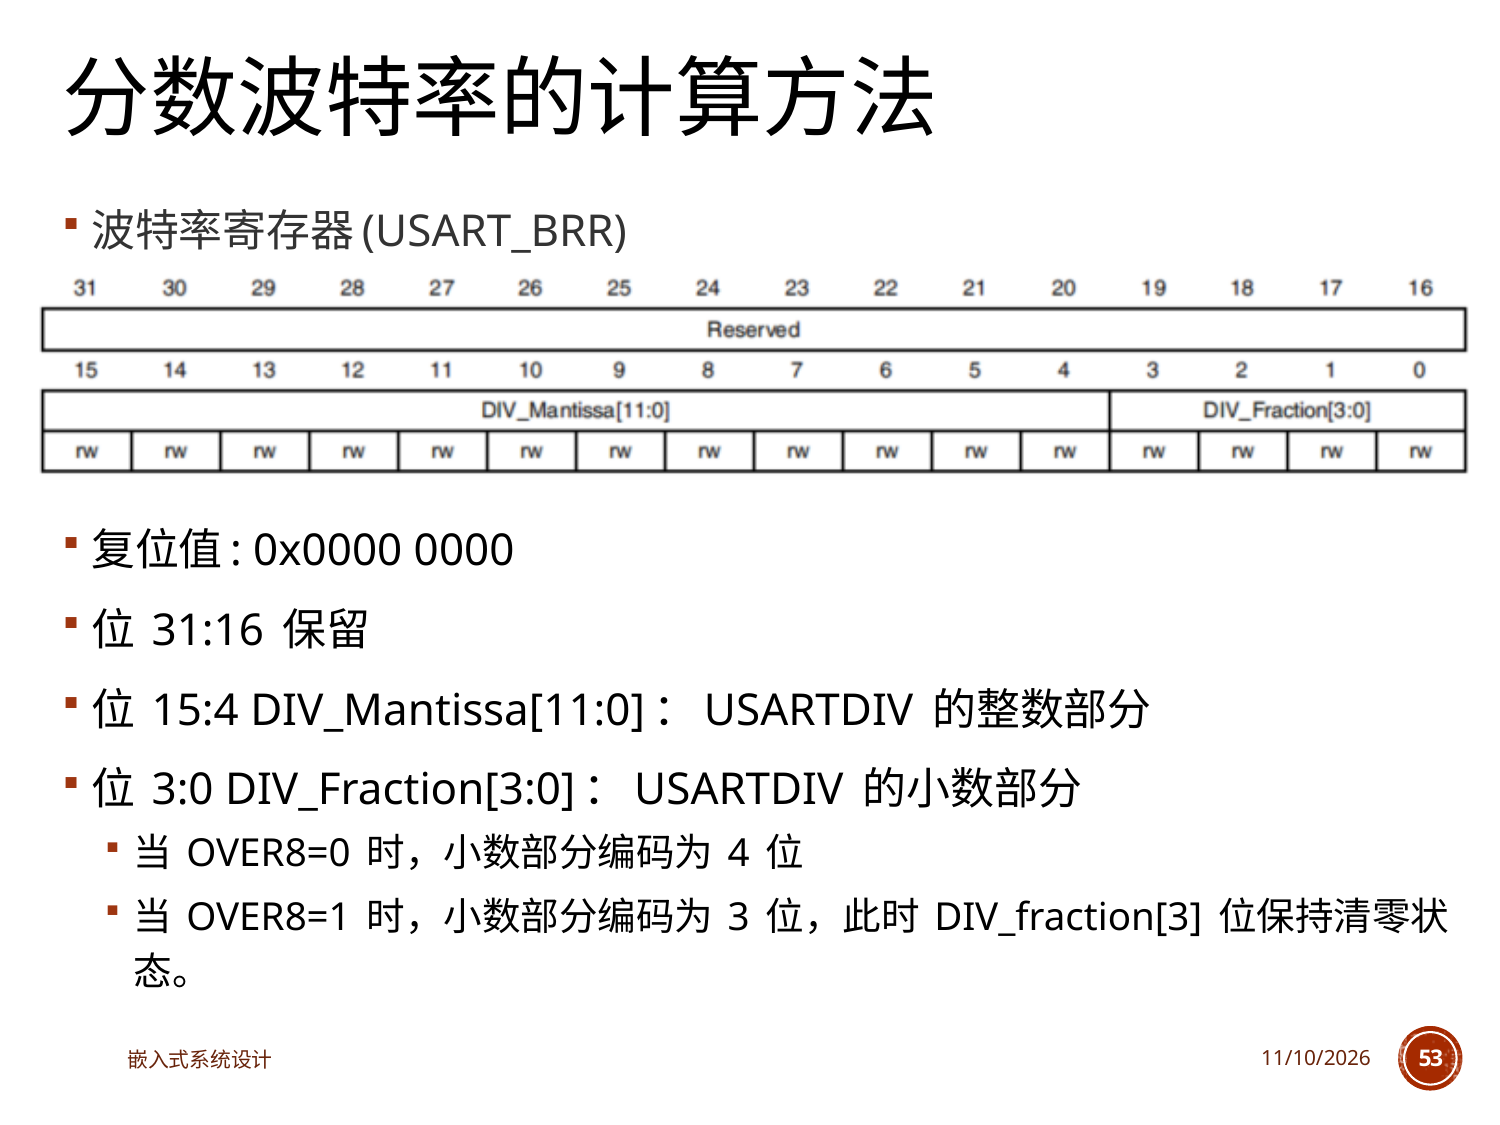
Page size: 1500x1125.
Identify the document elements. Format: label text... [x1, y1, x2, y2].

list 波特率寄存器(USART_BRR) 复位值: 0x0000 0000 位 31:16 保留 位 15:4 DIV_Mantissa[11:0]：USARTDIV 的整数部分 位 3:0 DIV_Fraction[3:0]：USARTDIV 的小数部分 当 OVER8=0 时，小数部分编码为 4 位 当 OVER8=1 时，小数部分编码为 3 位，此时 DIV_fraction[3] 位保持清零状态。 [47, 481, 1471, 1013]
footer 嵌入式系统设计 [112, 1028, 891, 1089]
list 波特率寄存器(USART_BRR) 复位值: 0x0000 0000 位 31:16 保留 位 15:4 DIV_Mantissa[11:0]：USARTDIV 的整数部分 位 3:0 DIV_Fraction[3:0]：USARTDIV 的小数部分 当 OVER8=0 时，小数部分编码为 4 位 当 OVER8=1 时，小数部分编码为 3 位，此时 DIV_fraction[3] 位保持清零状态。 [47, 184, 1471, 274]
slide_number 53 [1391, 1028, 1471, 1089]
title 分数波特率的计算方法 [47, 46, 1471, 157]
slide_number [982, 1028, 1386, 1089]
picture [29, 274, 1474, 481]
